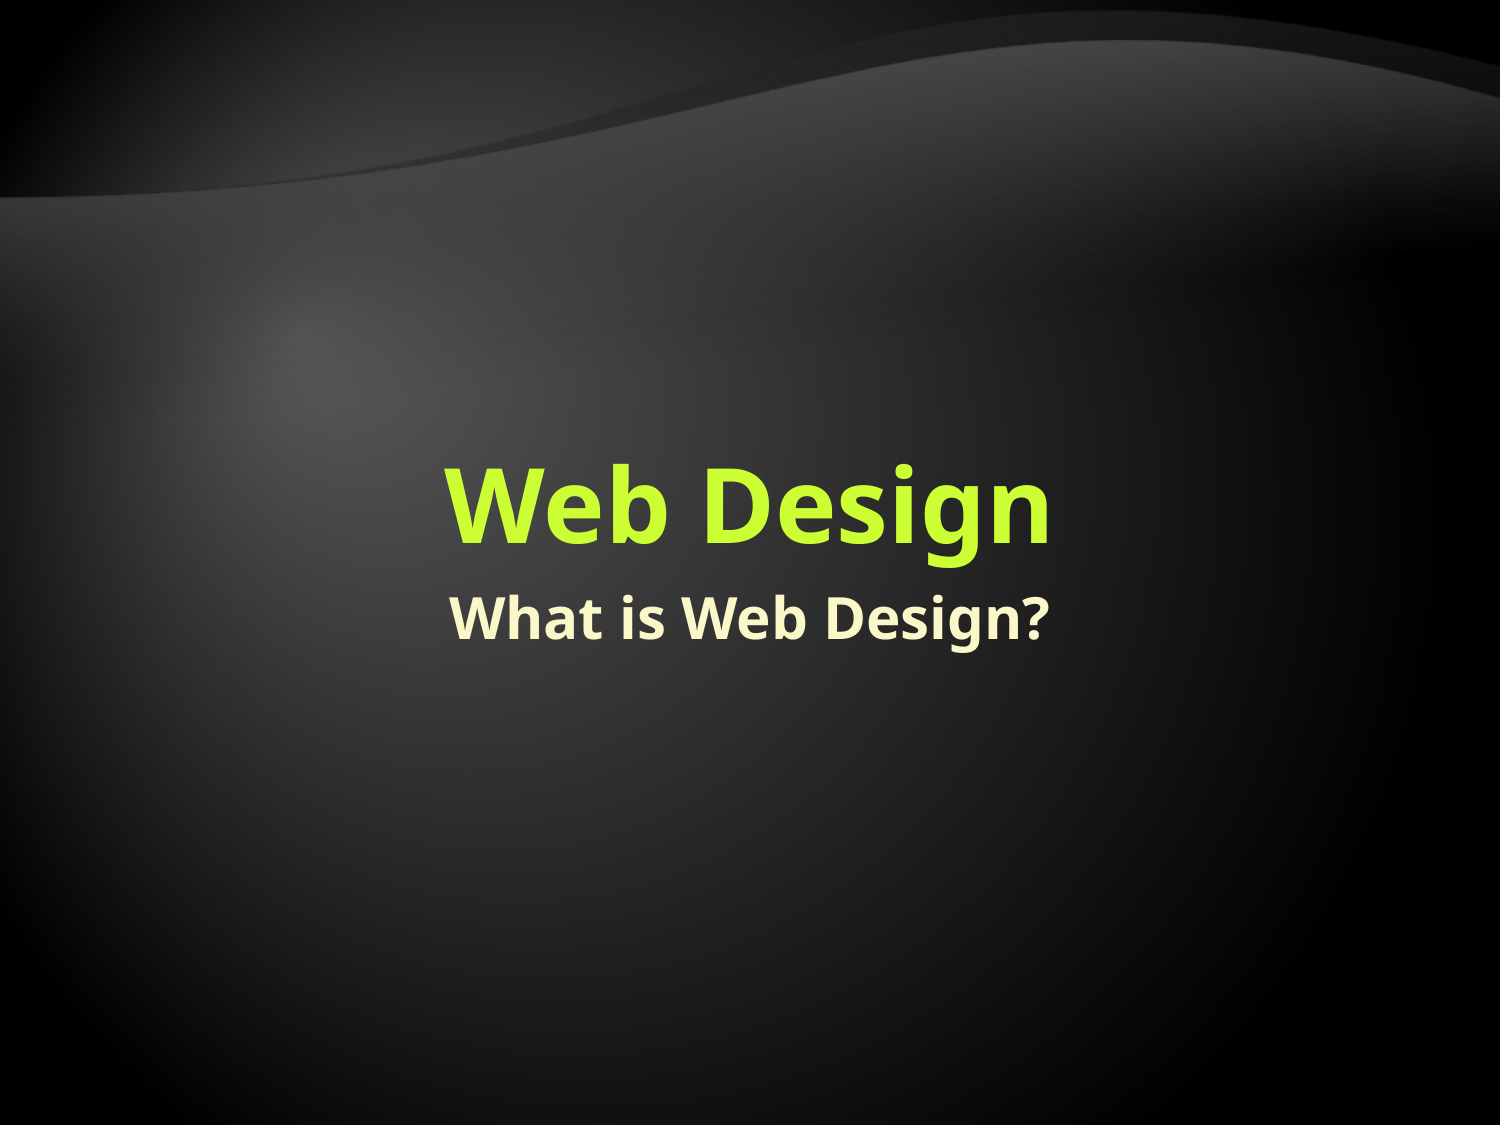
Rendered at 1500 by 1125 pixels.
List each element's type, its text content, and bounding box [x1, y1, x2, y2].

picture [0, 0, 1500, 1125]
subtitle What is Web Design? [99, 569, 1400, 663]
title Web Design [99, 450, 1400, 563]
